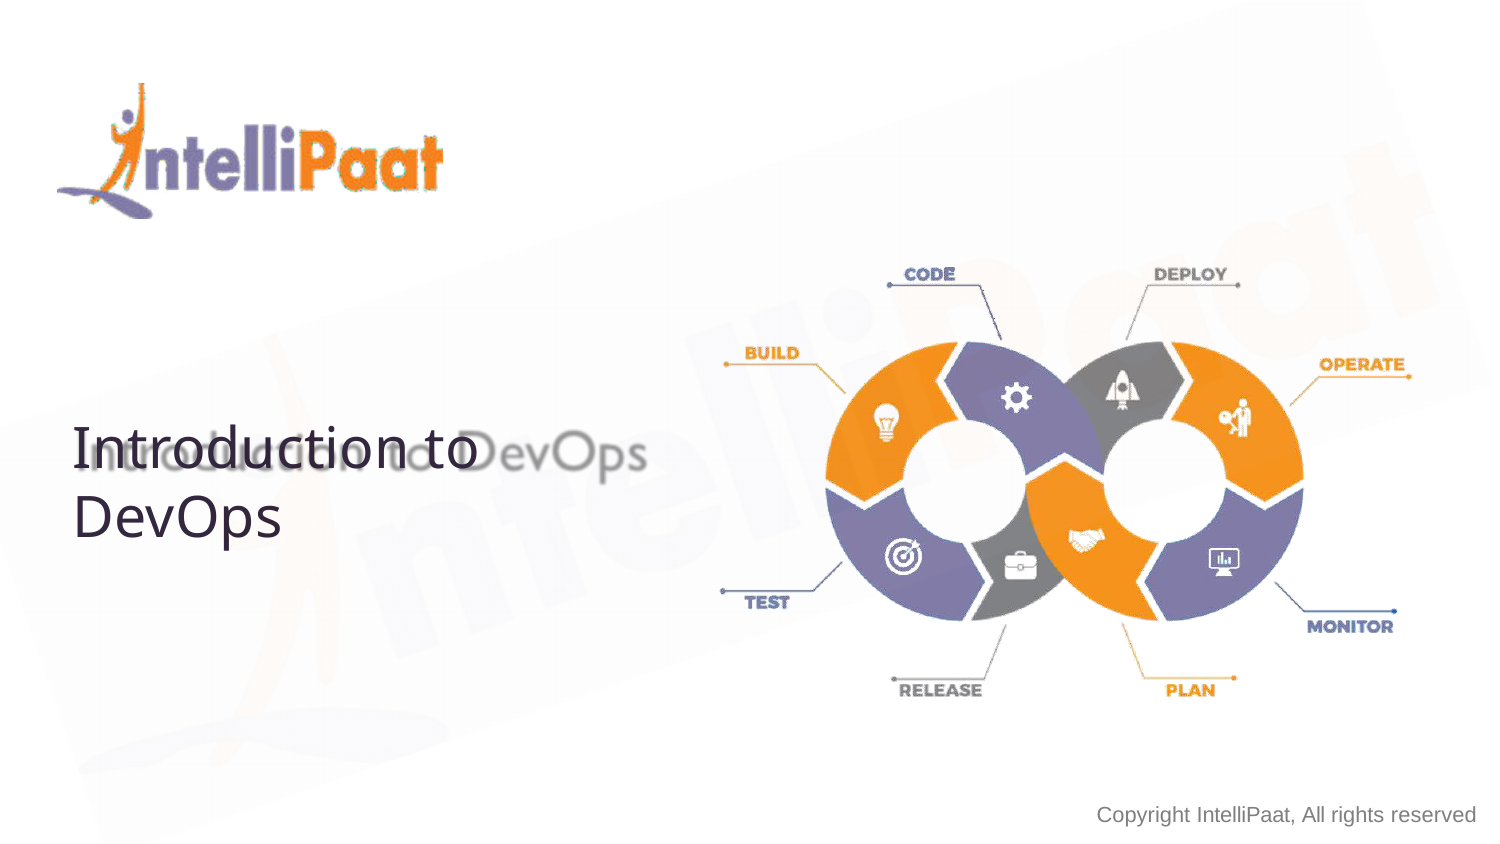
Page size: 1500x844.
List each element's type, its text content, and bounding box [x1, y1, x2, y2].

text_box [0, 0, 1494, 844]
footer Copyright IntelliPaat, All rights reserved [1094, 801, 1485, 844]
